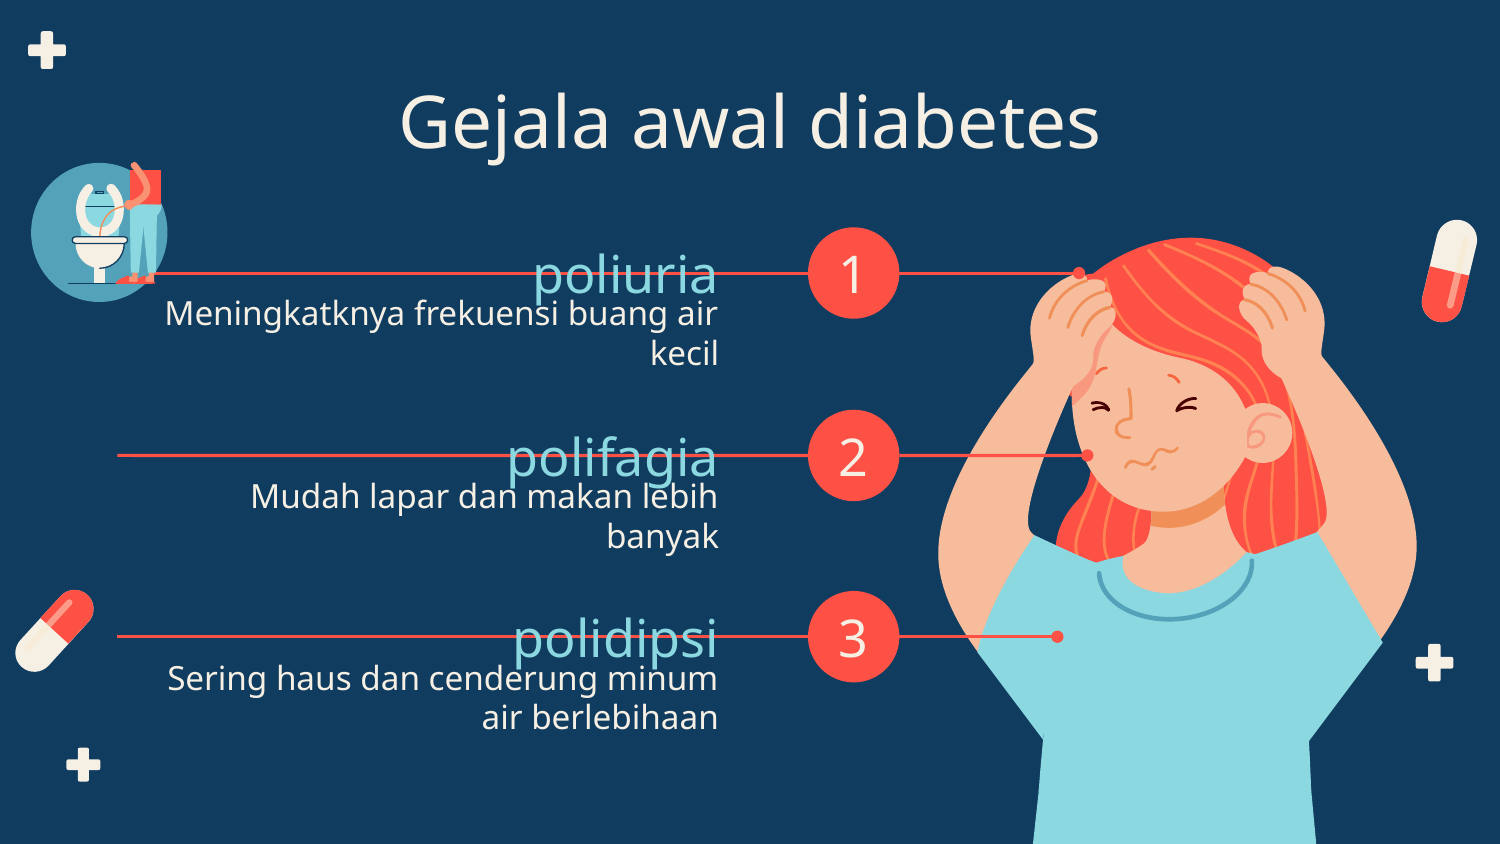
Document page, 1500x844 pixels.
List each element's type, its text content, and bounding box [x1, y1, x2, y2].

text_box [117, 590, 1058, 727]
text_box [30, 161, 168, 303]
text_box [117, 227, 1080, 363]
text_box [117, 409, 1088, 546]
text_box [933, 237, 1422, 844]
title Gejala awal diabetes [116, 60, 1384, 155]
